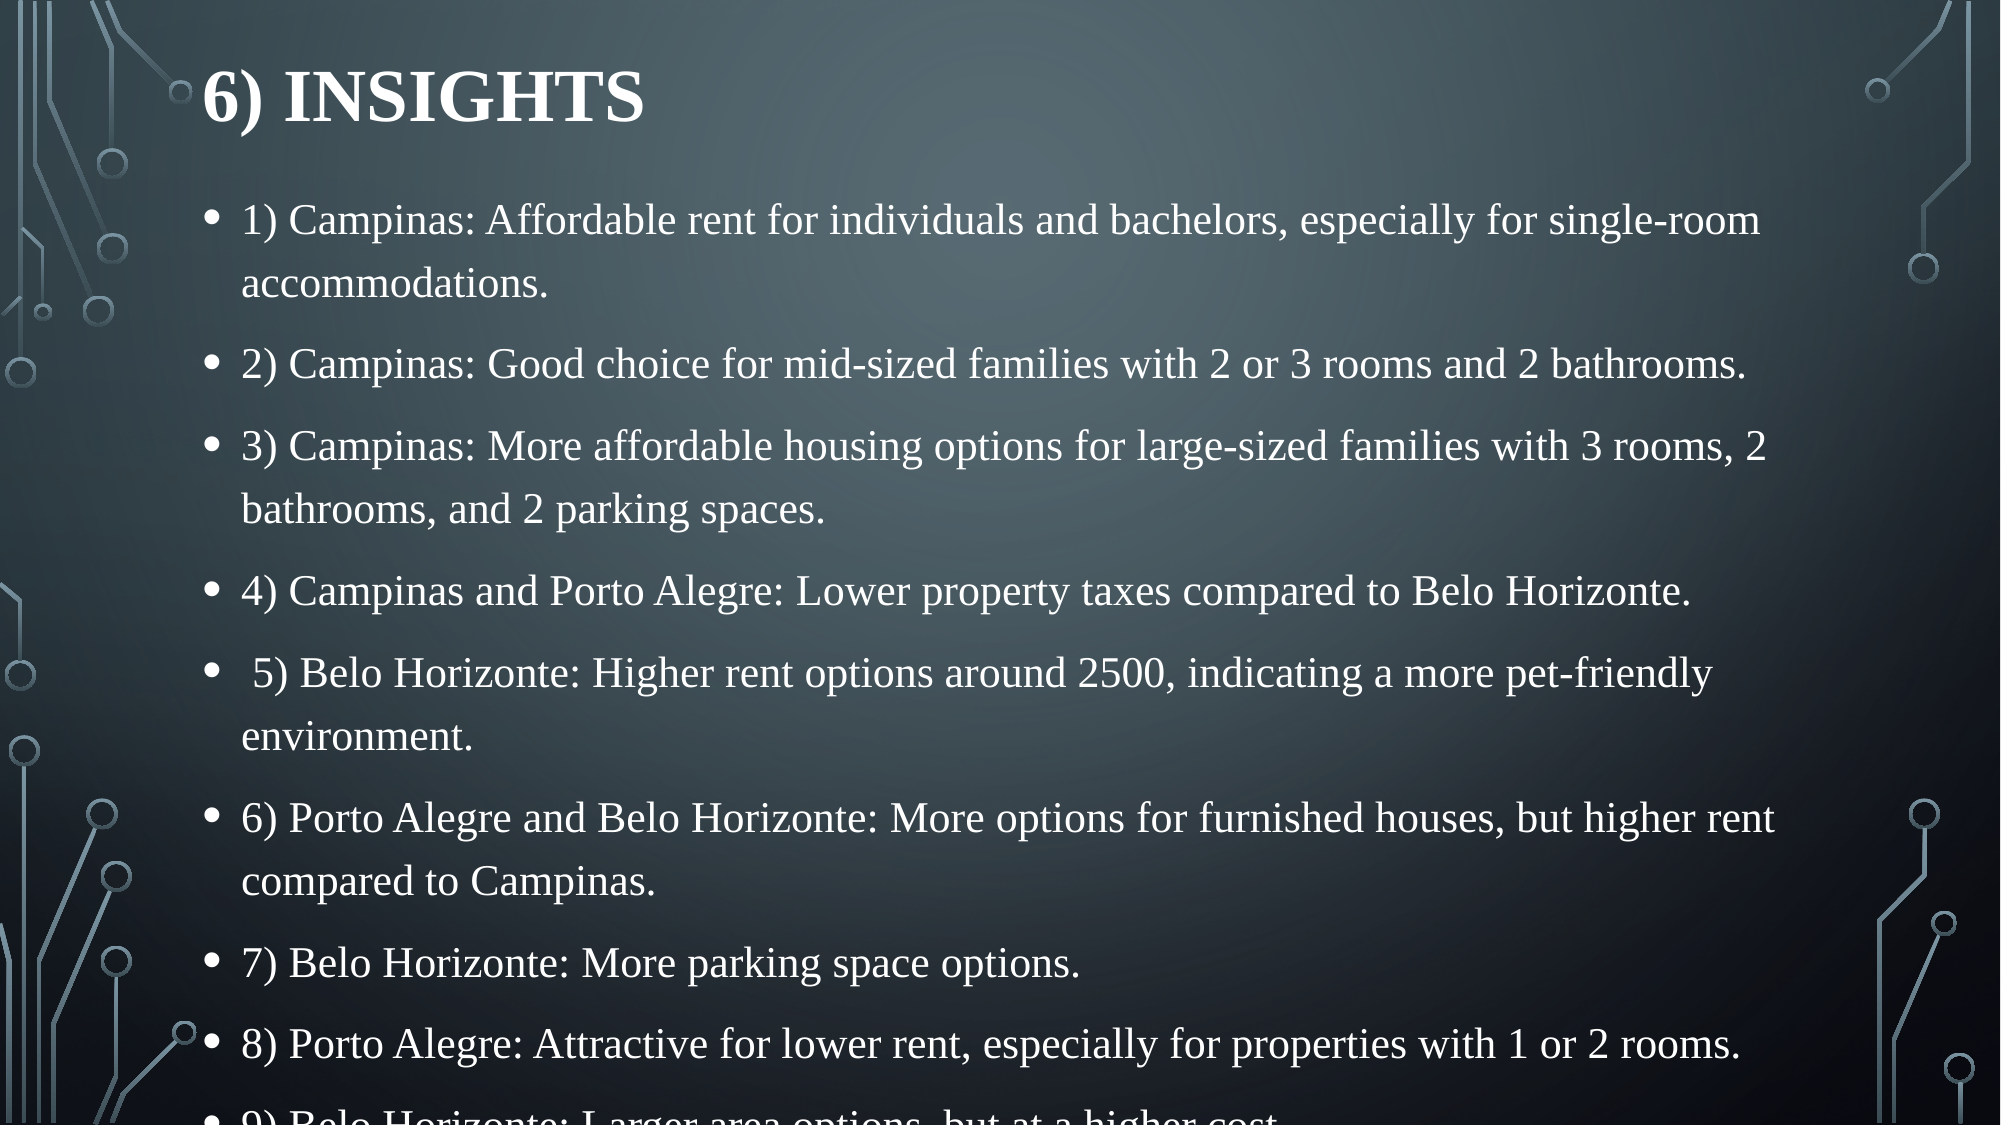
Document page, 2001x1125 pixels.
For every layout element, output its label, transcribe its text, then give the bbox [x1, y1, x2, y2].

list 1) Campinas: Affordable rent for individuals and bachelors, especially for single-room accommodations. 2) Campinas: Good choice for mid-sized families with 2 or 3 rooms and 2 bathrooms. 3) Campinas: More affordable housing options for large-sized families with 3 rooms, 2 bathrooms, and 2 parking spaces. 4) Campinas and Porto Alegre: Lower property taxes compared to Belo Horizonte. 5) Belo Horizonte: Higher rent options around 2500, indicating a more pet-friendly environment. 6) Porto Alegre and Belo Horizonte: More options for furnished houses, but higher rent compared to Campinas. 7) Belo Horizonte: More parking space options. 8) Porto Alegre: Attractive for lower rent, especially for properties with 1 or 2 rooms. 9) Belo Horizonte: Larger area options, but at a higher cost. [187, 172, 1813, 1125]
title 6) INSIGHTS [187, 0, 1813, 172]
